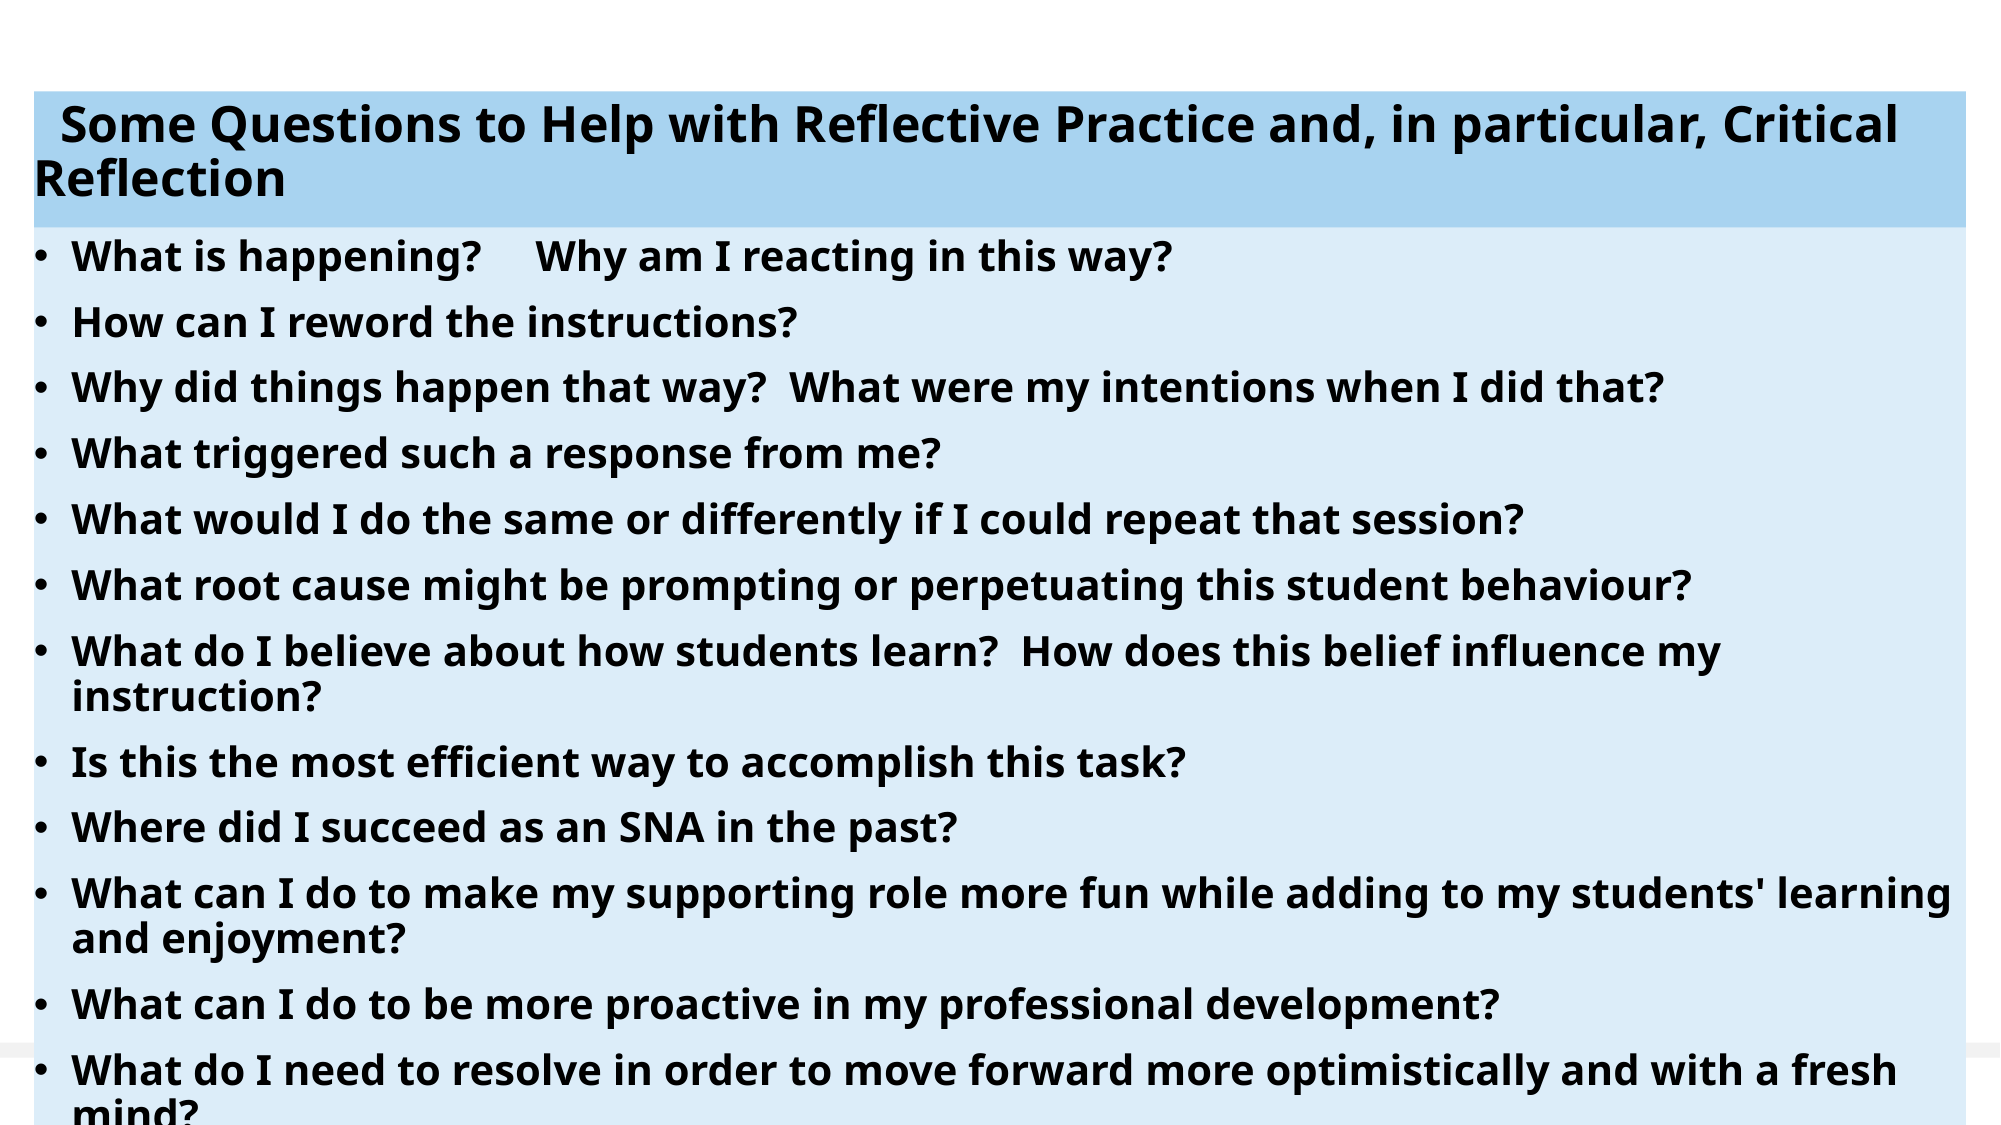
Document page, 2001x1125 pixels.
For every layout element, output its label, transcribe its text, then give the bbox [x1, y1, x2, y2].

title Some Questions to Help with Reflective Practice and, in particular, Critical Reflection [34, 91, 1966, 227]
list What is happening? Why am I reacting in this way? How can I reword the instructions? Why did things happen that way? What were my intentions when I did that? What triggered such a response from me? What would I do the same or differently if I could repeat that session? What root cause might be prompting or perpetuating this student behaviour? What do I believe about how students learn? How does this belief influence my instruction? Is this the most efficient way to accomplish this task? Where did I succeed as an SNA in the past? What can I do to make my supporting role more fun while adding to my students' learning and enjoyment? What can I do to be more proactive in my professional development? What do I need to resolve in order to move forward more optimistically and with a fresh mind? [34, 227, 1966, 1125]
